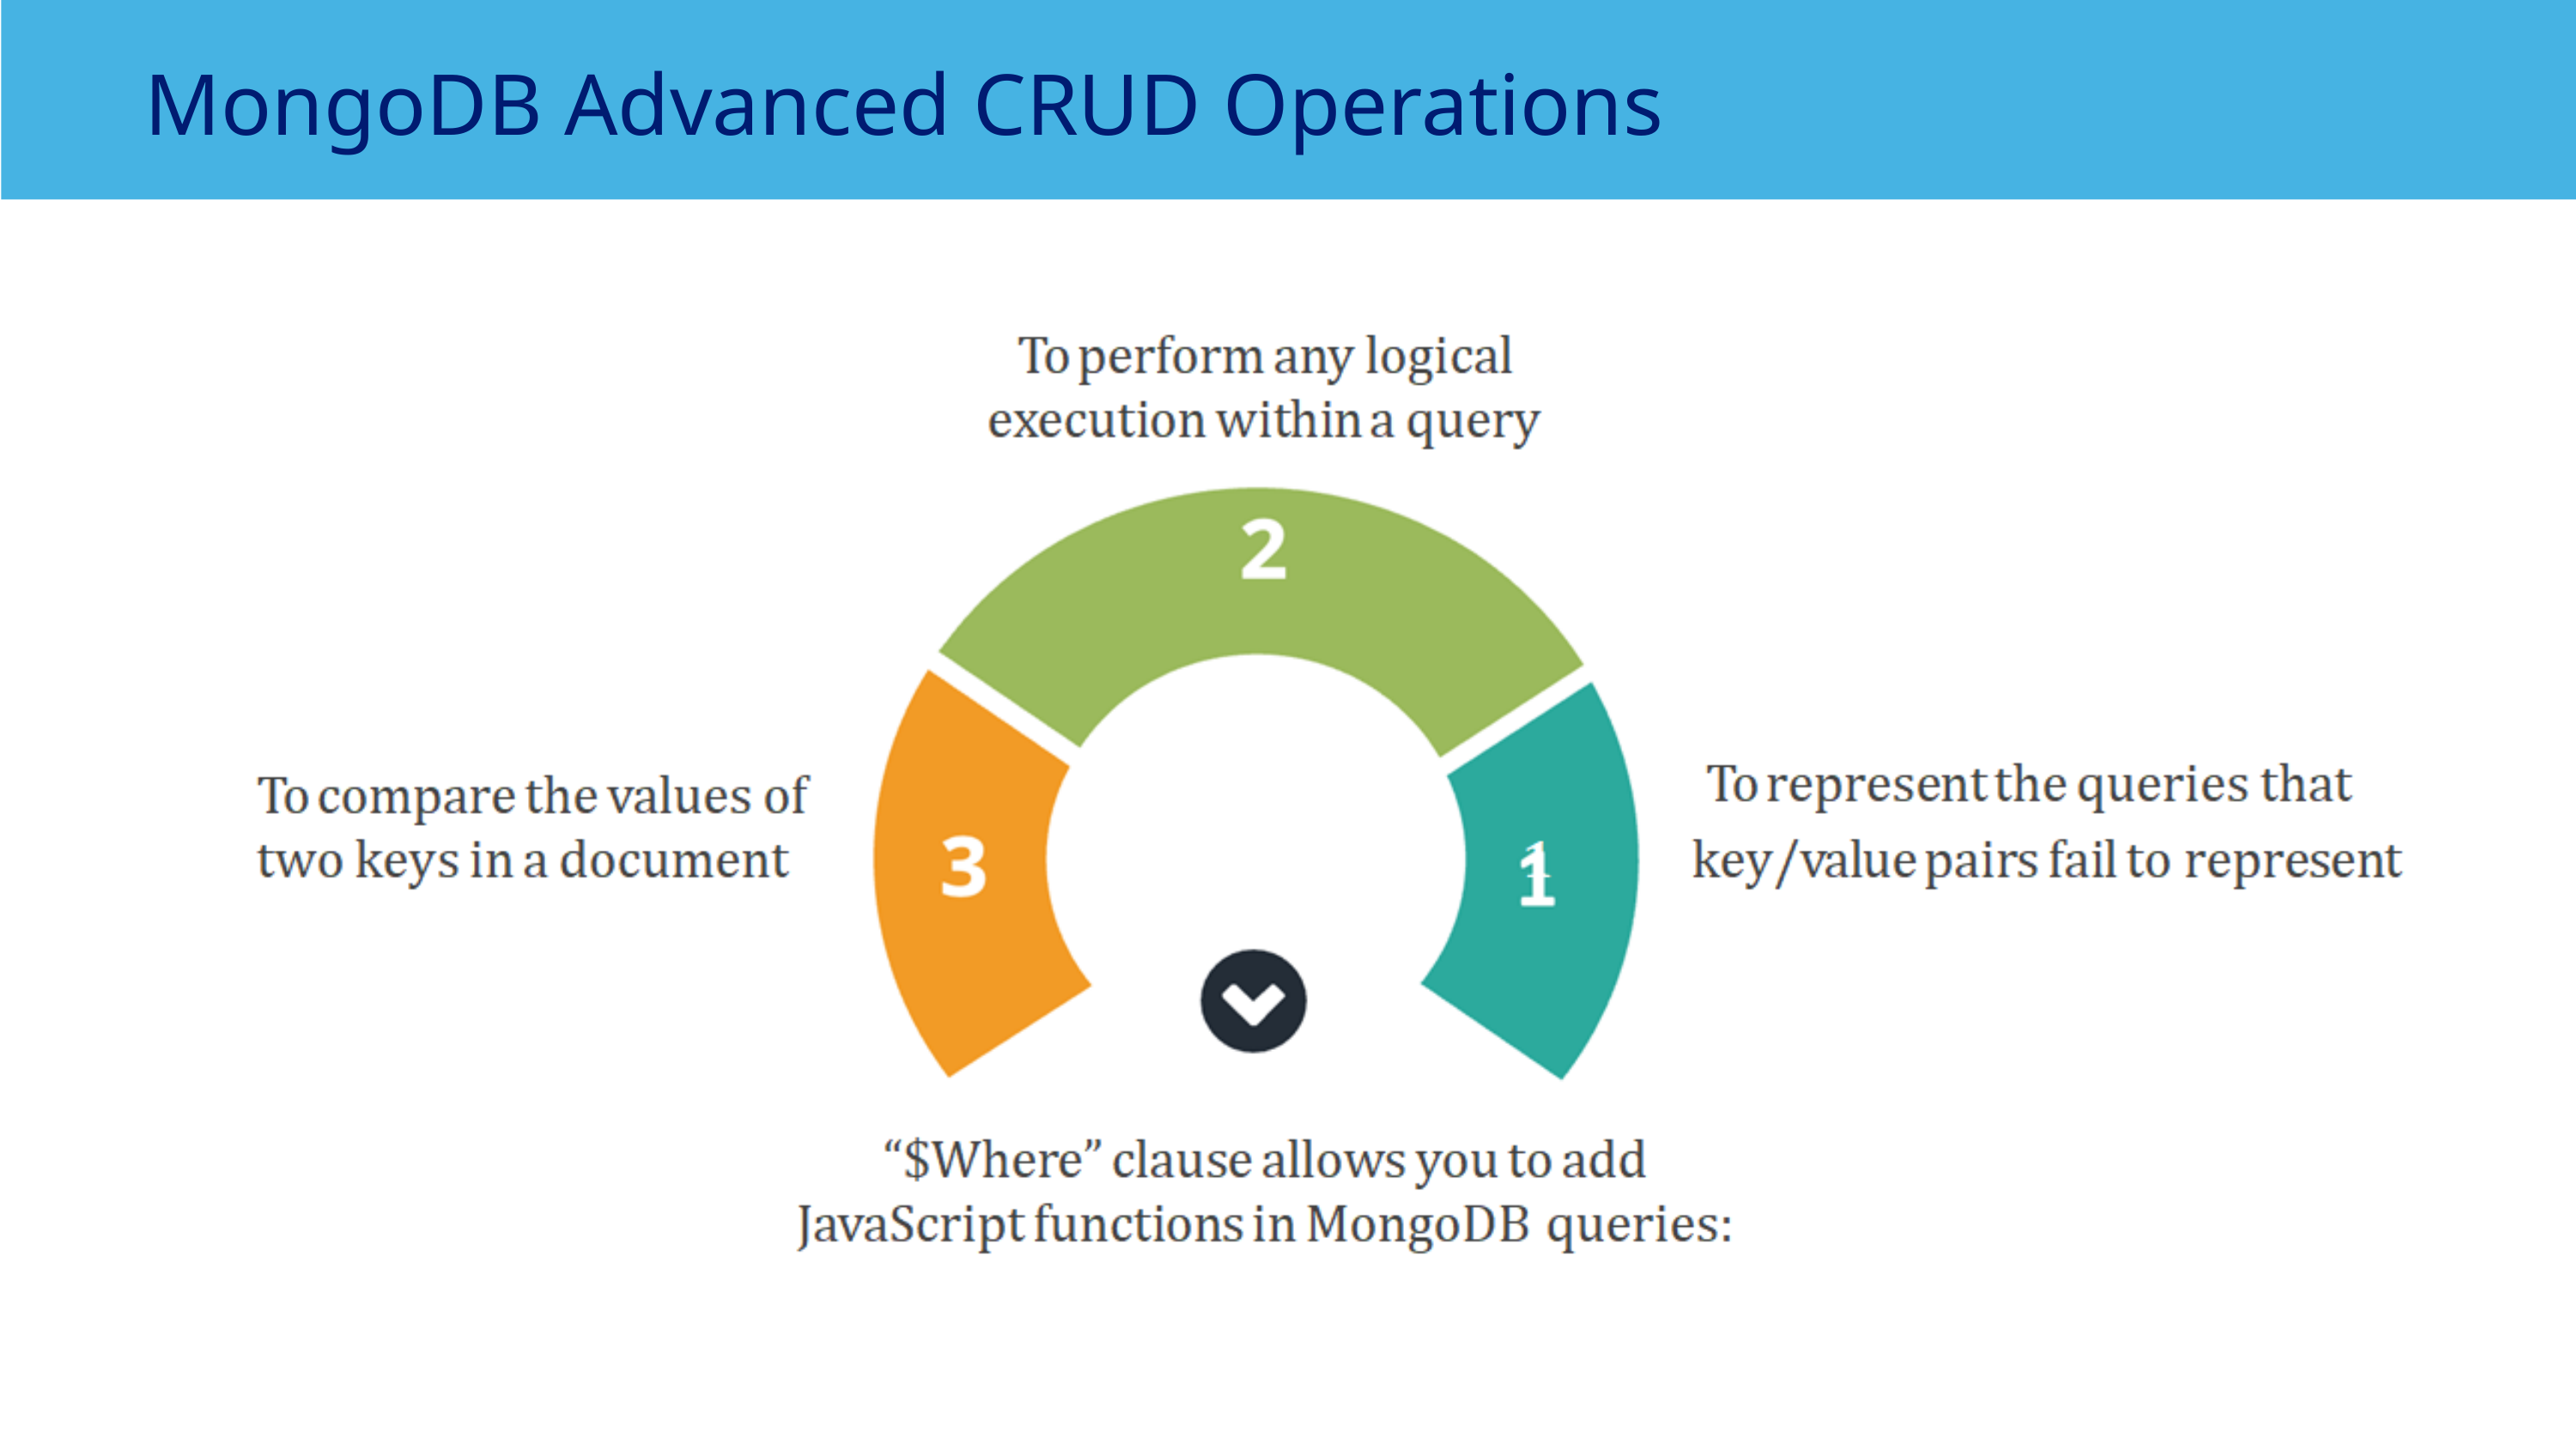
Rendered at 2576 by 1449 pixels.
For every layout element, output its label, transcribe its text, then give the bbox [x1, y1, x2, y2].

text_box [1, 0, 2576, 200]
picture [225, 305, 2553, 1287]
text_box MongoDB Advanced CRUD Operations [144, 42, 2198, 152]
